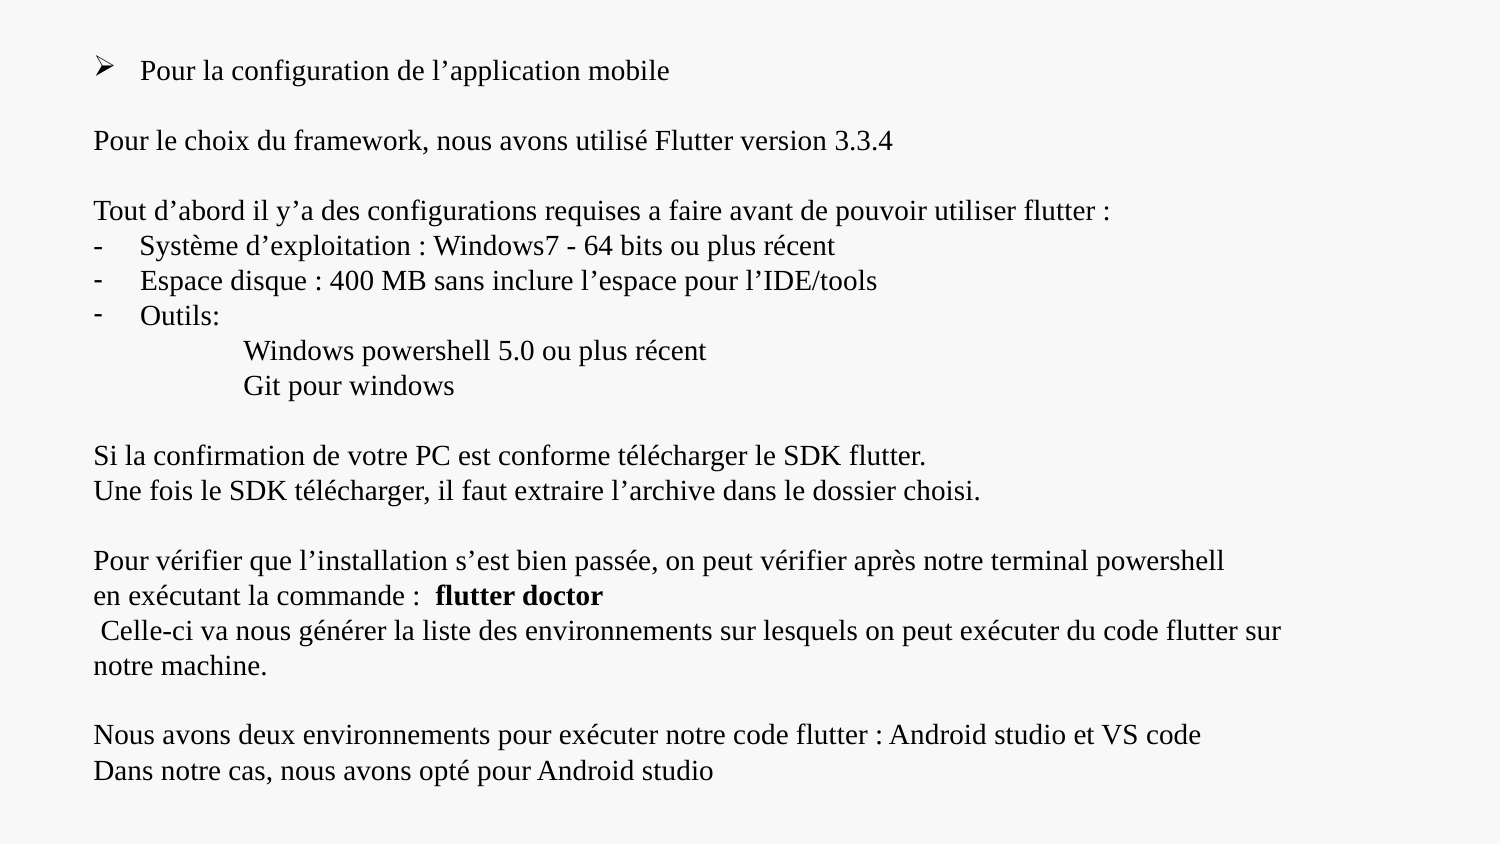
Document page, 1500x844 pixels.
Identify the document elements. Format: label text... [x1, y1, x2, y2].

text_box Pour la configuration de l’application mobile Pour le choix du framework, nous avons utilisé Flutter version 3.3.4 Tout d’abord il y’a des configurations requises a faire avant de pouvoir utiliser flutter : - Système d’exploitation : Windows7 - 64 bits ou plus récent Espace disque : 400 MB sans inclure l’espace pour l’IDE/tools Outils: Windows powershell 5.0 ou plus récent Git pour windows Si la confirmation de votre PC est conforme télécharger le SDK flutter. Une fois le SDK télécharger, il faut extraire l’archive dans le dossier choisi. Pour vérifier que l’installation s’est bien passée, on peut vérifier après notre terminal powershell en exécutant la commande : flutter doctor Celle-ci va nous générer la liste des environnements sur lesquels on peut exécuter du code flutter sur notre machine. Nous avons deux environnements pour exécuter notre code flutter : Android studio et VS code Dans notre cas, nous avons opté pour Android studio [78, 44, 1298, 844]
